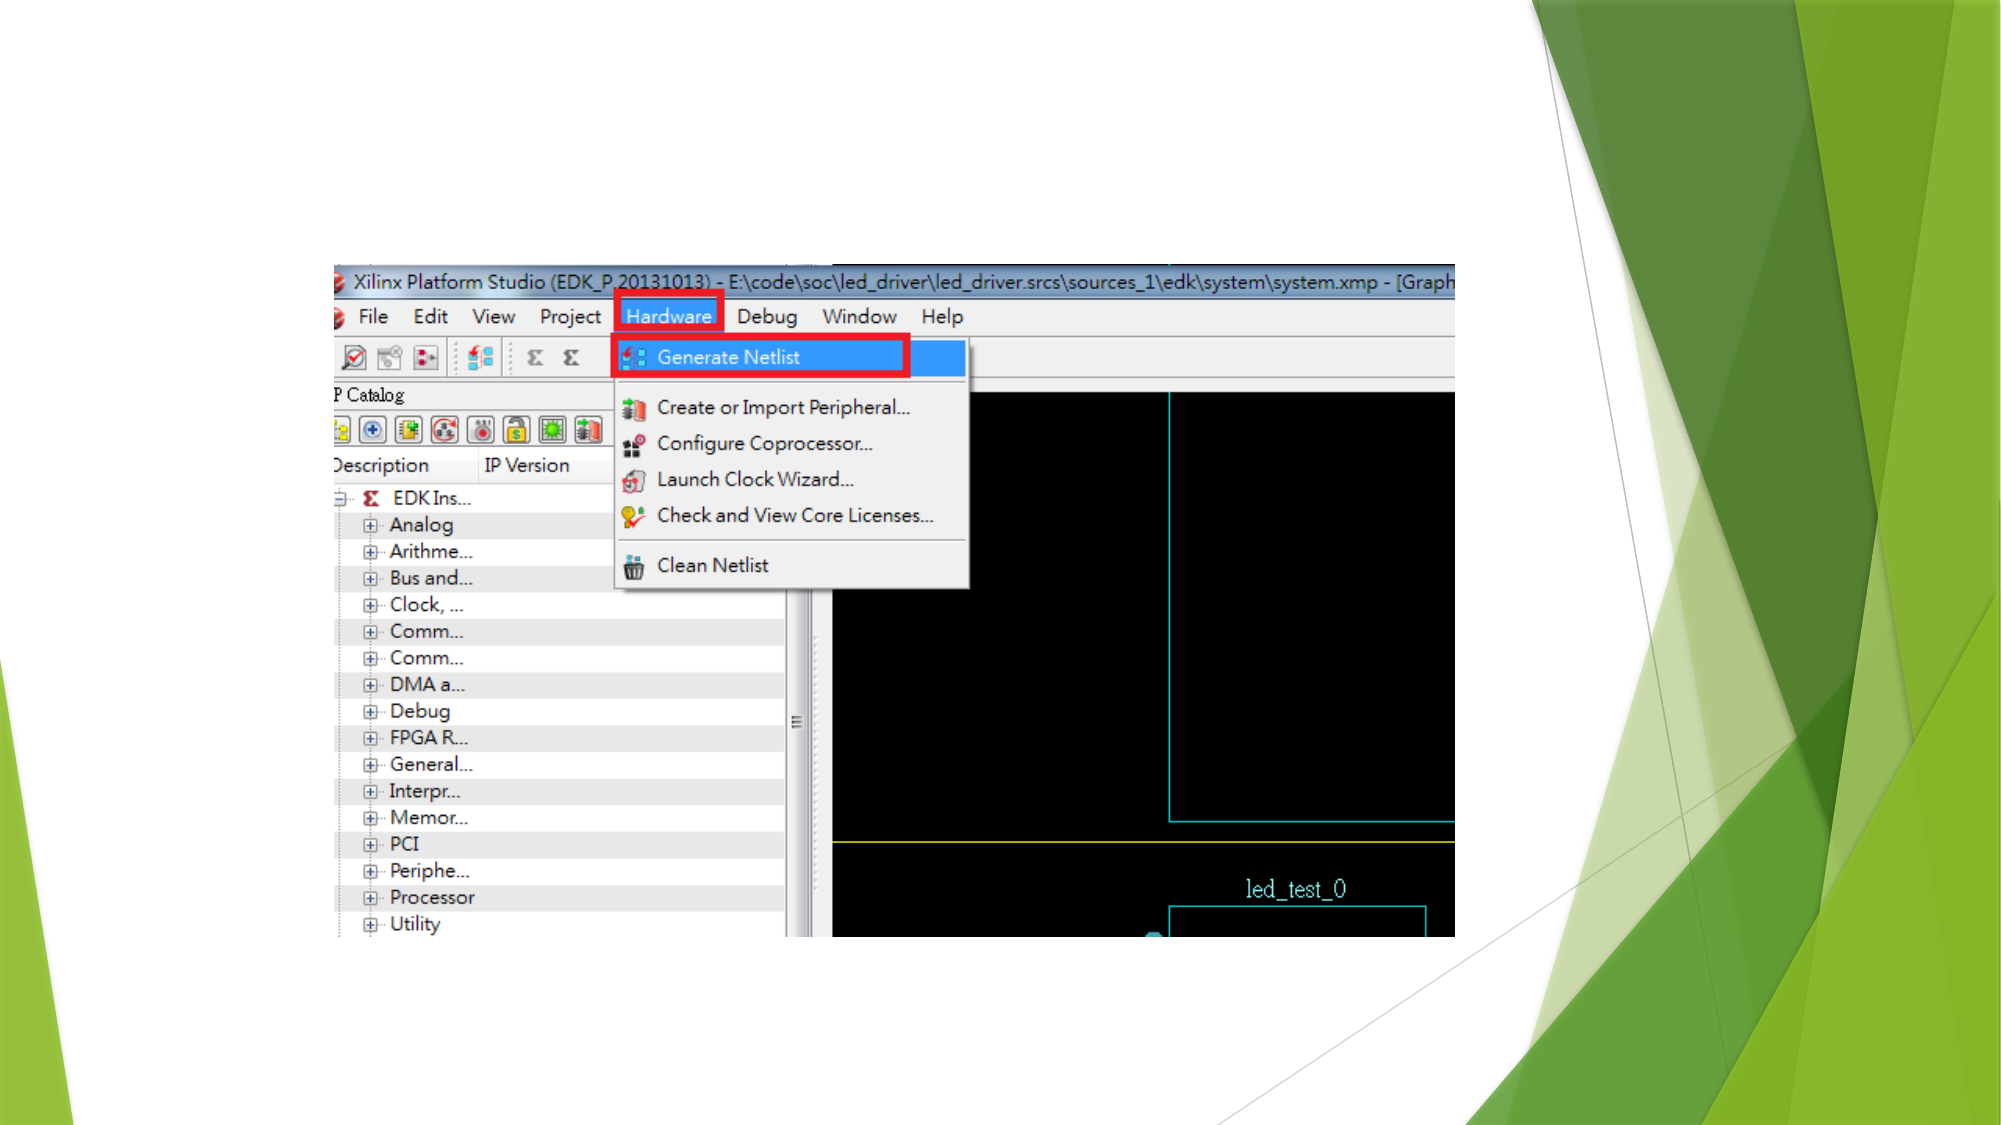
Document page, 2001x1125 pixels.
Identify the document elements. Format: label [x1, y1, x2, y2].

picture [333, 264, 1456, 937]
